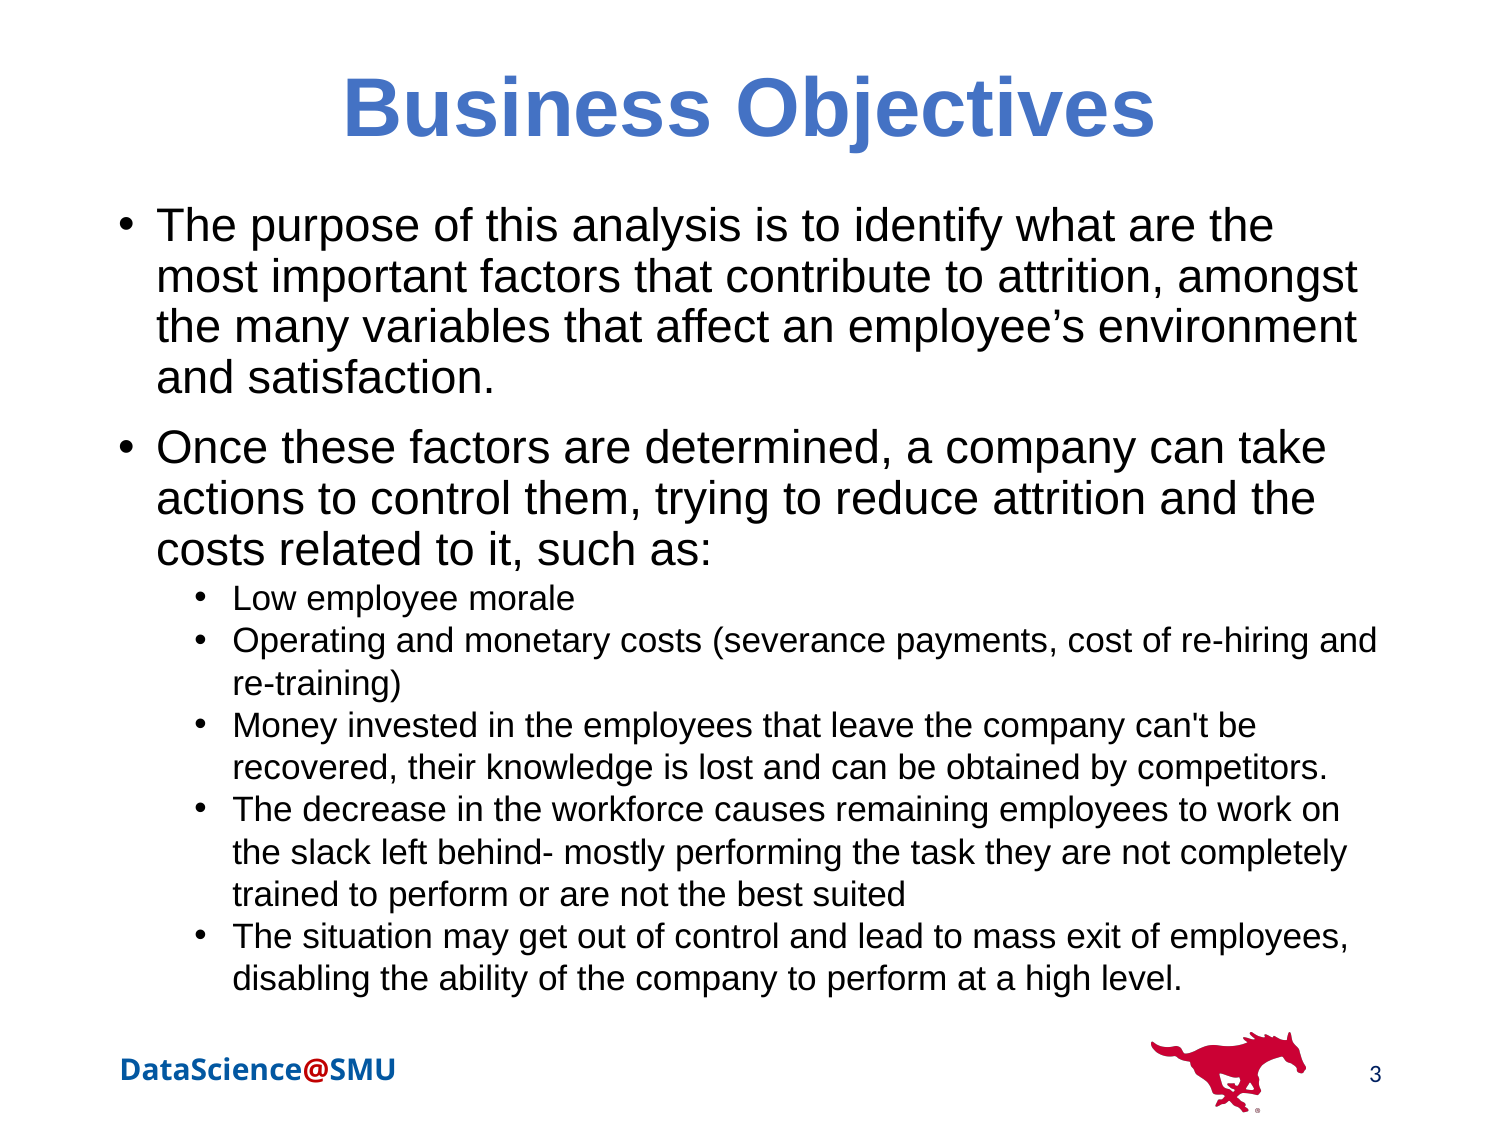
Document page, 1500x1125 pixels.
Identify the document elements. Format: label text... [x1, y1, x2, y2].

picture [1151, 1032, 1306, 1042]
slide_number 3 [1059, 1042, 1397, 1103]
title Business Objectives [103, 0, 1397, 193]
picture [1151, 1103, 1306, 1113]
list The purpose of this analysis is to identify what are the most important factors that contribute to attrition, amongst the many variables that affect an employee’s environment and satisfaction. Once these factors are determined, a company can take actions to control them, trying to reduce attrition and the costs related to it, such as: Low employee morale Operating and monetary costs (severance payments, cost of re-hiring and re-training) Money invested in the employees that leave the company can't be recovered, their knowledge is lost and can be obtained by competitors. The decrease in the workforce causes remaining employees to work on the slack left behind- mostly performing the task they are not completely trained to perform or are not the best suited The situation may get out of control and lead to mass exit of employees, disabling the ability of the company to perform at a high level. [103, 193, 1397, 1020]
